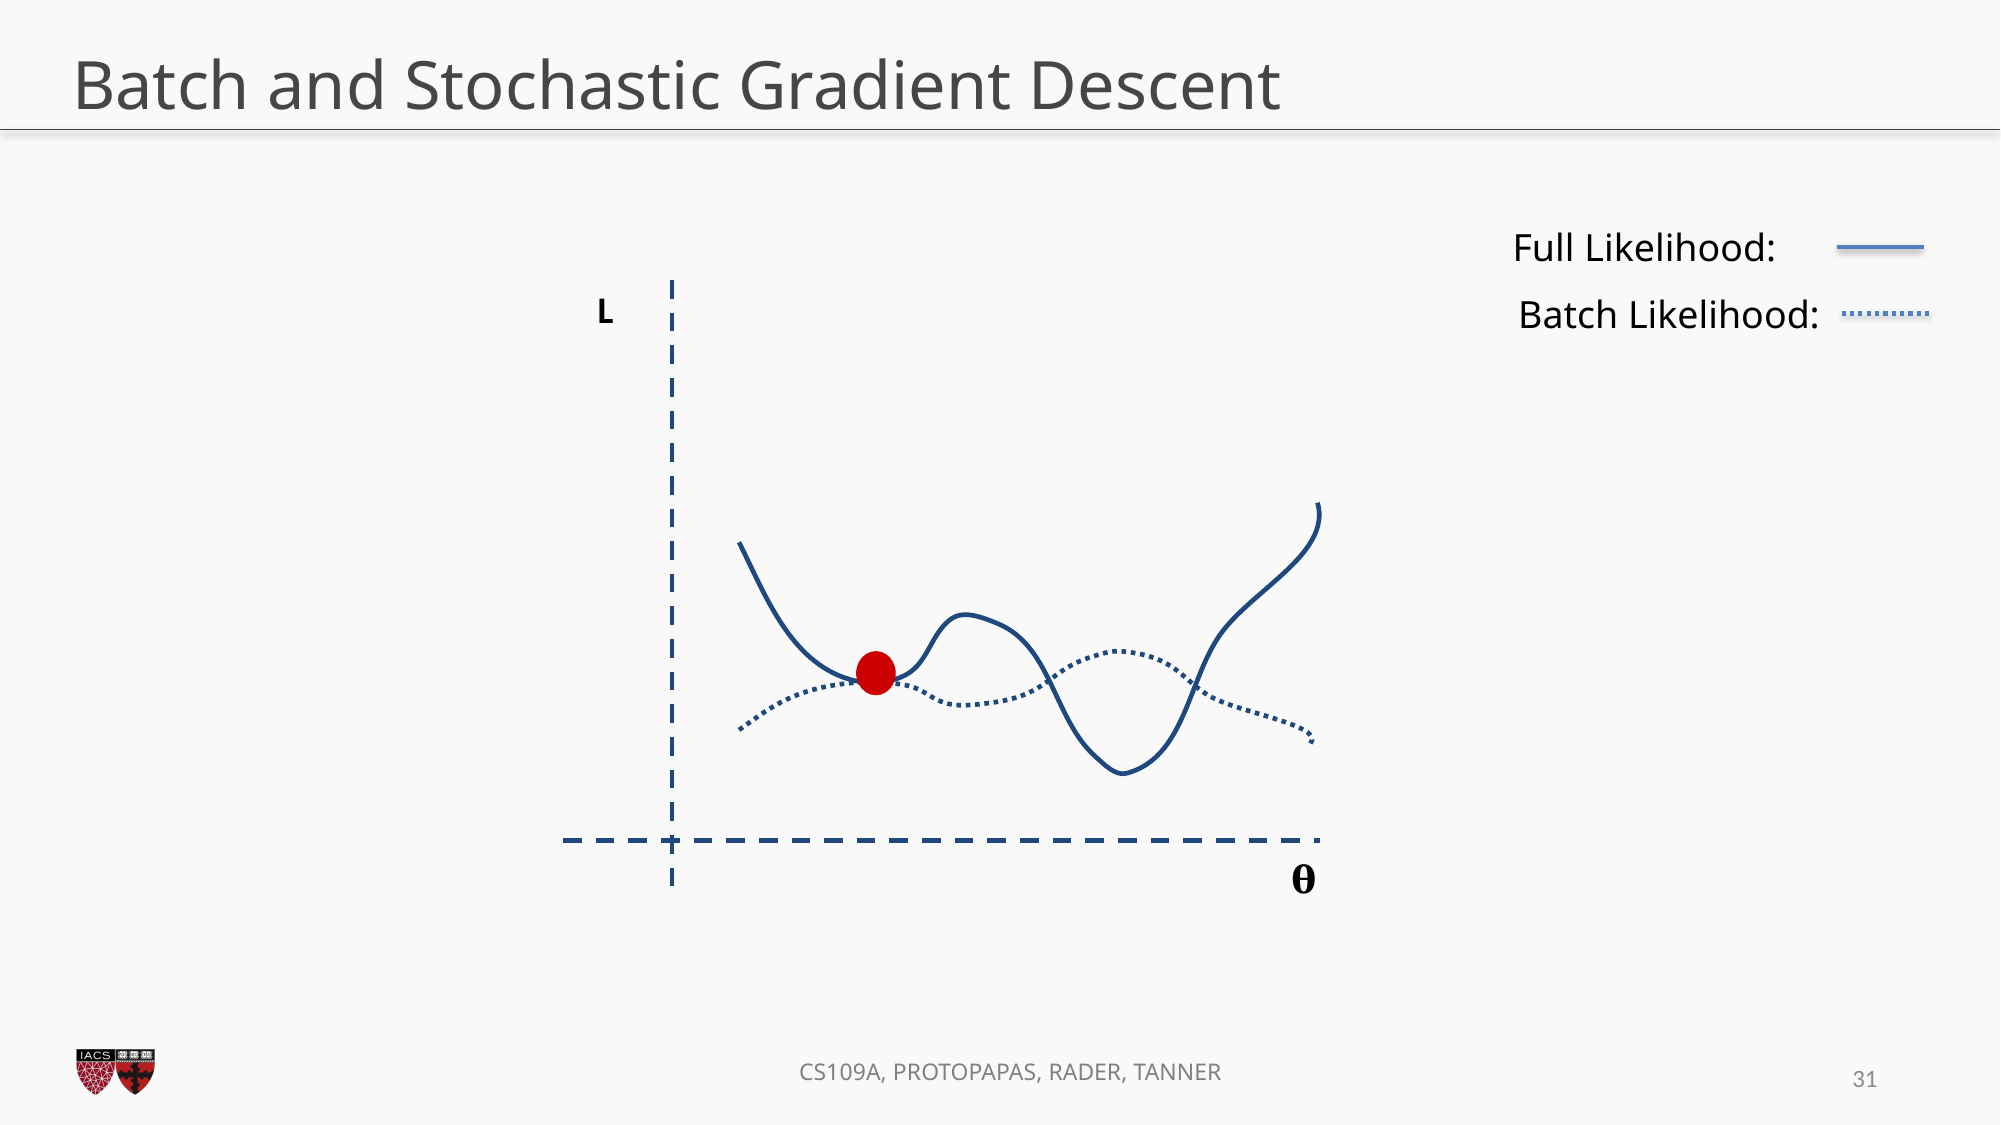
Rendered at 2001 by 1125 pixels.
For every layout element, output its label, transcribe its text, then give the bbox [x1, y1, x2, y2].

title Batch and Stochastic Gradient Descent [57, 35, 1943, 162]
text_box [1499, 216, 1930, 345]
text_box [562, 270, 1365, 946]
picture [75, 1049, 155, 1095]
